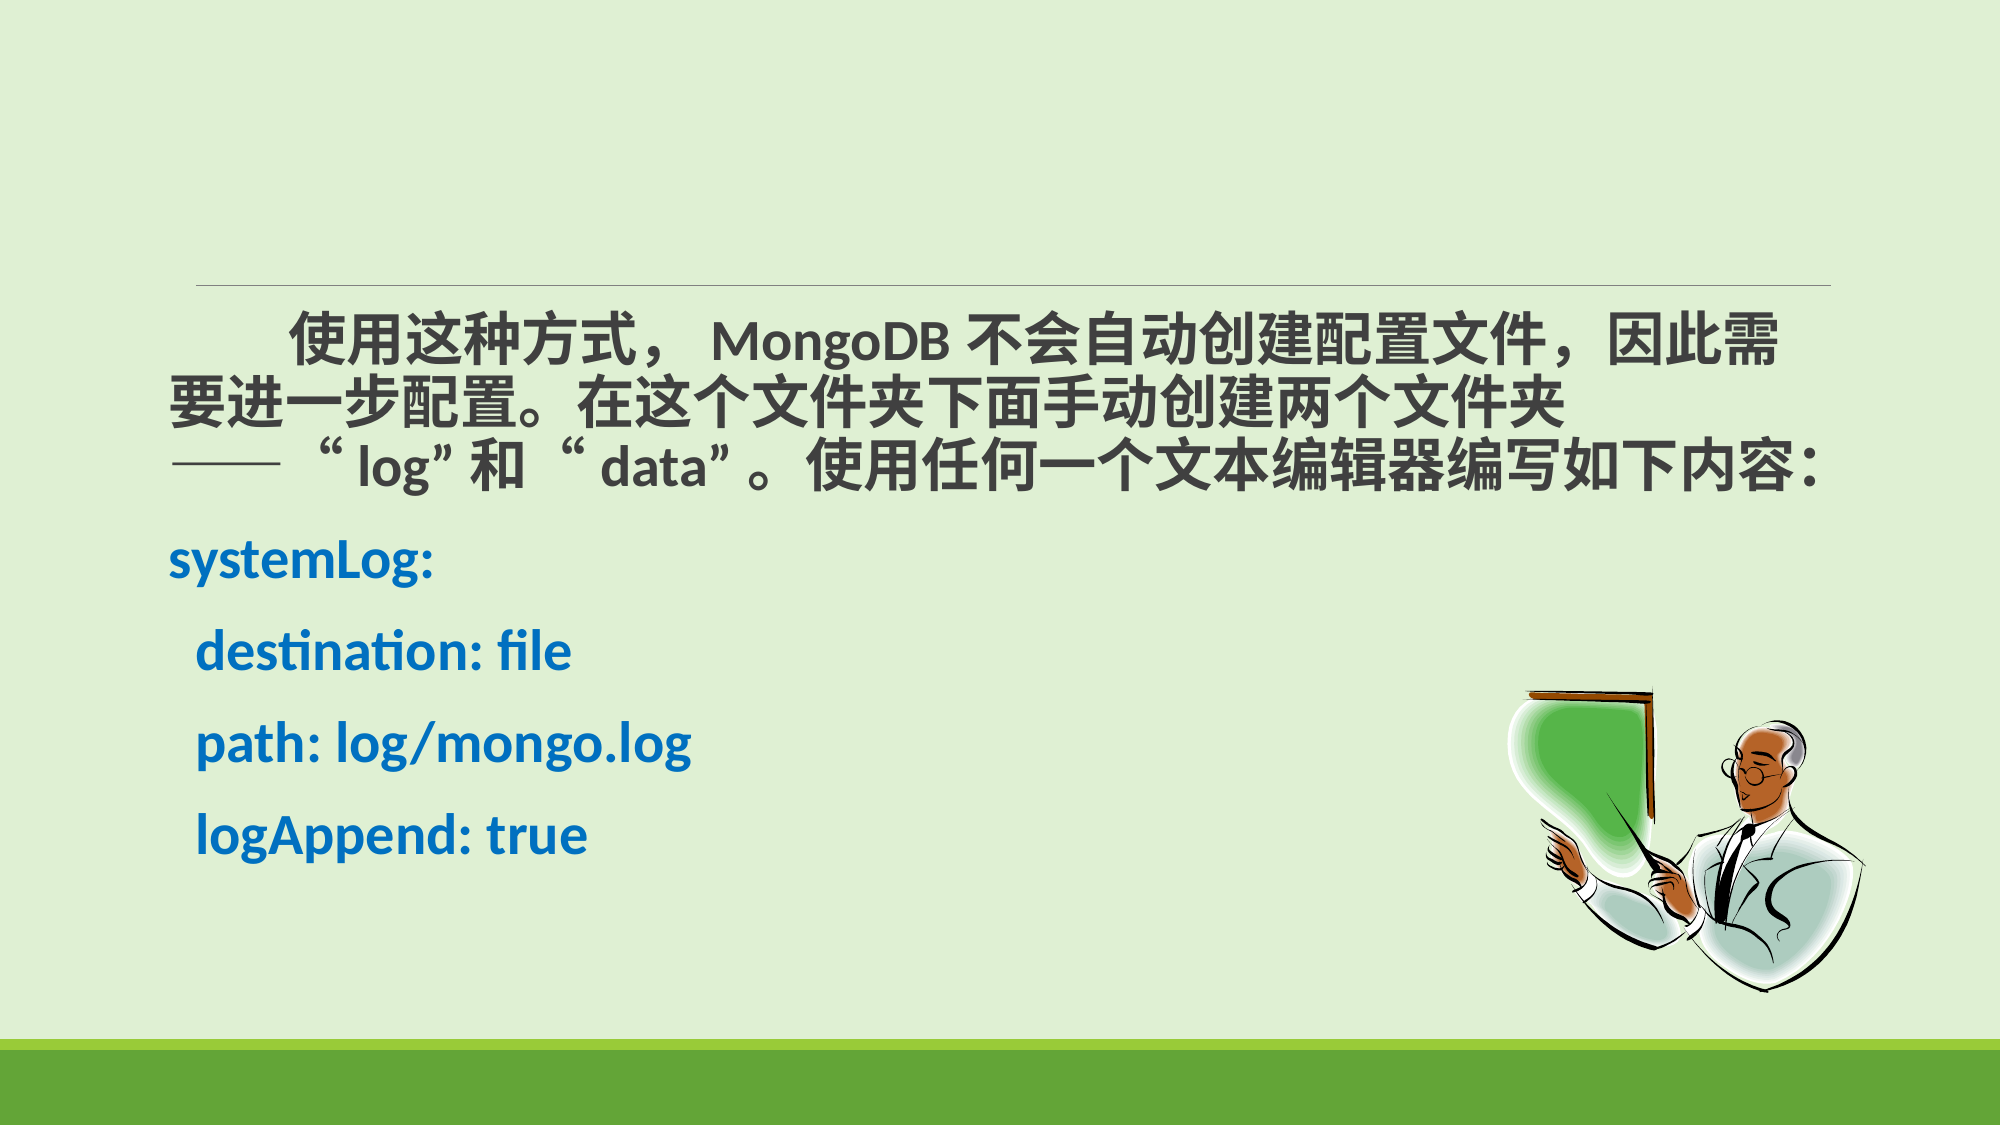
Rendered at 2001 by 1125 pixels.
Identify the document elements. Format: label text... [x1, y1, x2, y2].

list 使用这种方式，MongoDB不会自动创建配置文件，因此需要进一步配置。在这个文件夹下面手动创建两个文件夹——“log”和“data”。使用任何一个文本编辑器编写如下内容： systemLog: destination: file path: log/mongo.log logAppend: true [153, 302, 1830, 963]
picture [1505, 685, 1867, 994]
